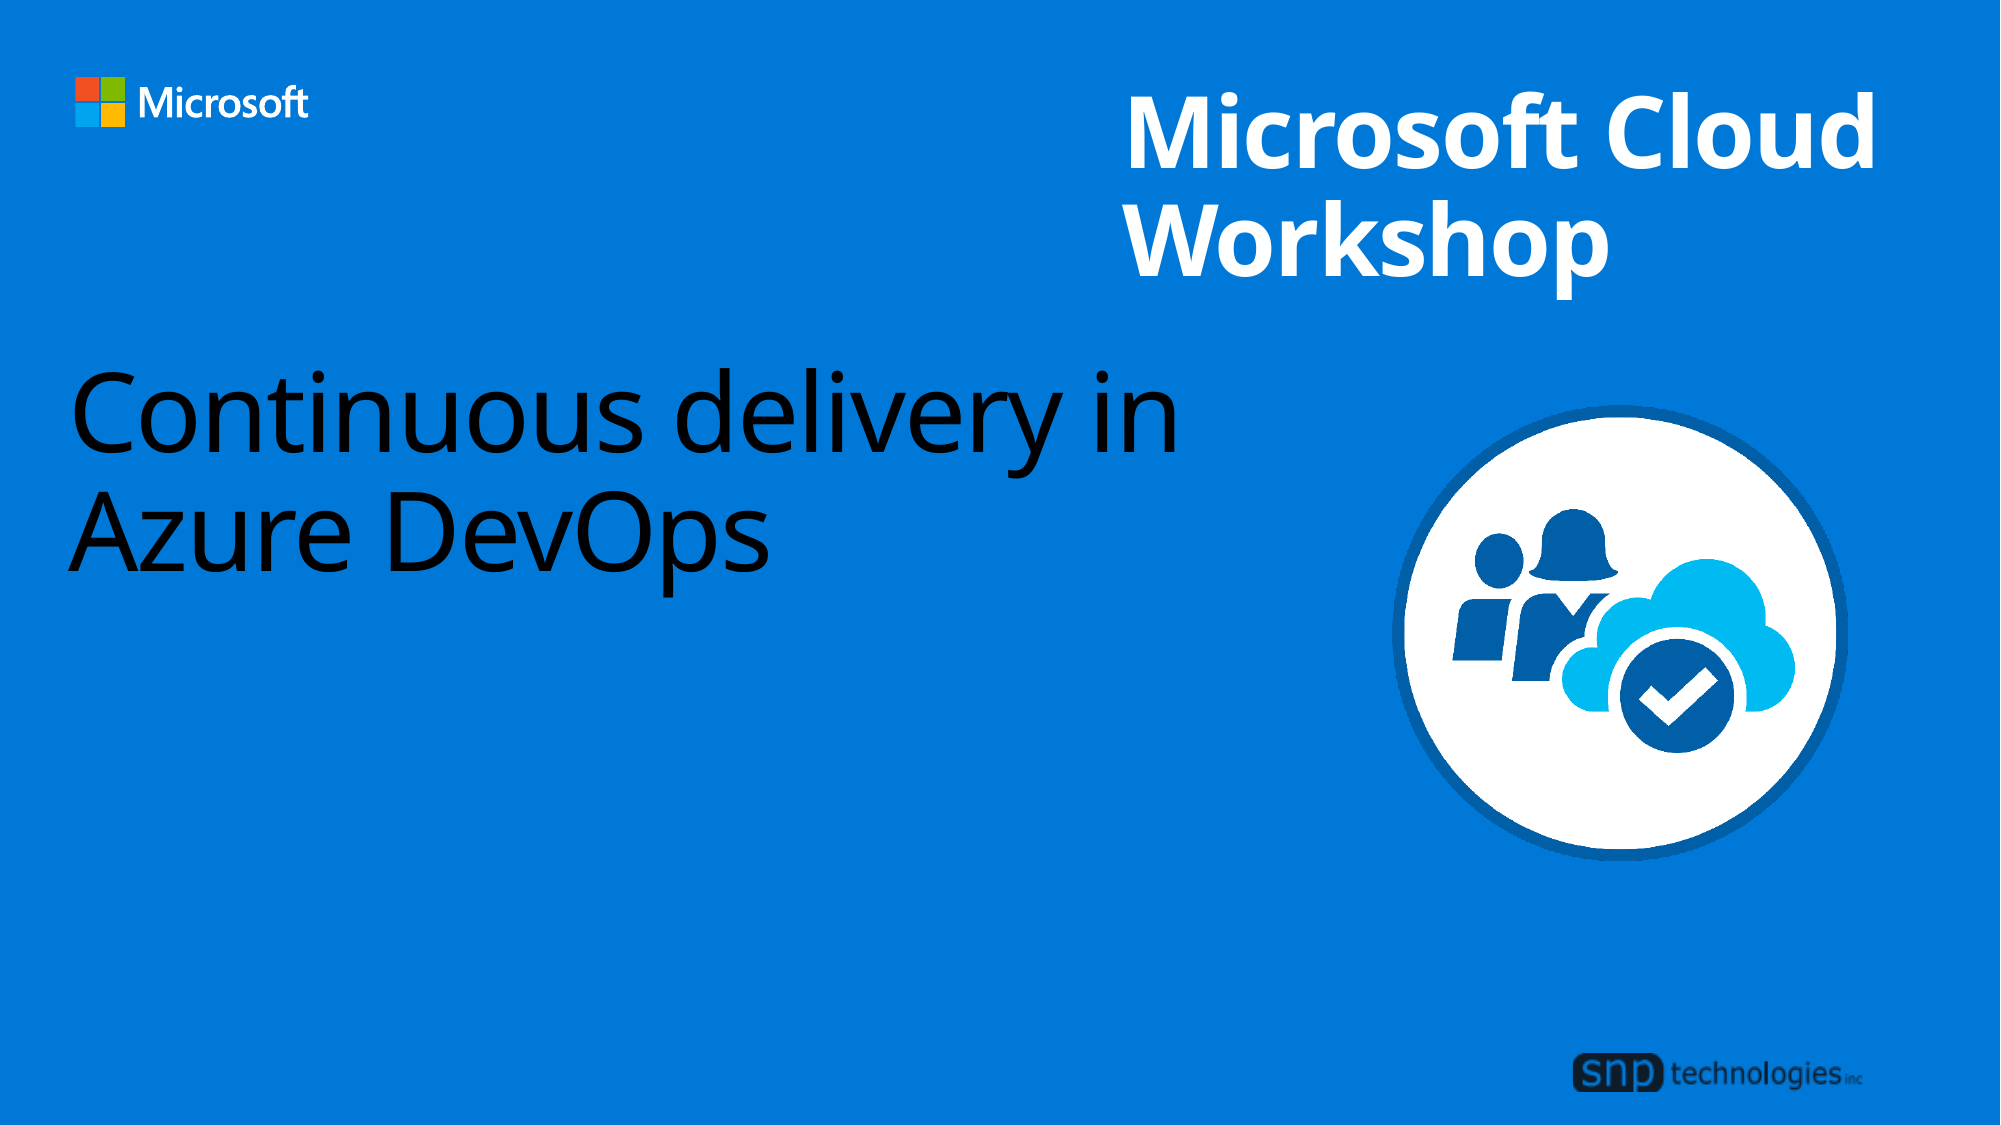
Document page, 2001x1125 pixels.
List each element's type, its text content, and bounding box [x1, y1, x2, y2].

picture [1572, 1053, 1863, 1092]
picture [1392, 405, 1848, 861]
title Continuous delivery in Azure DevOps [44, 341, 1221, 490]
